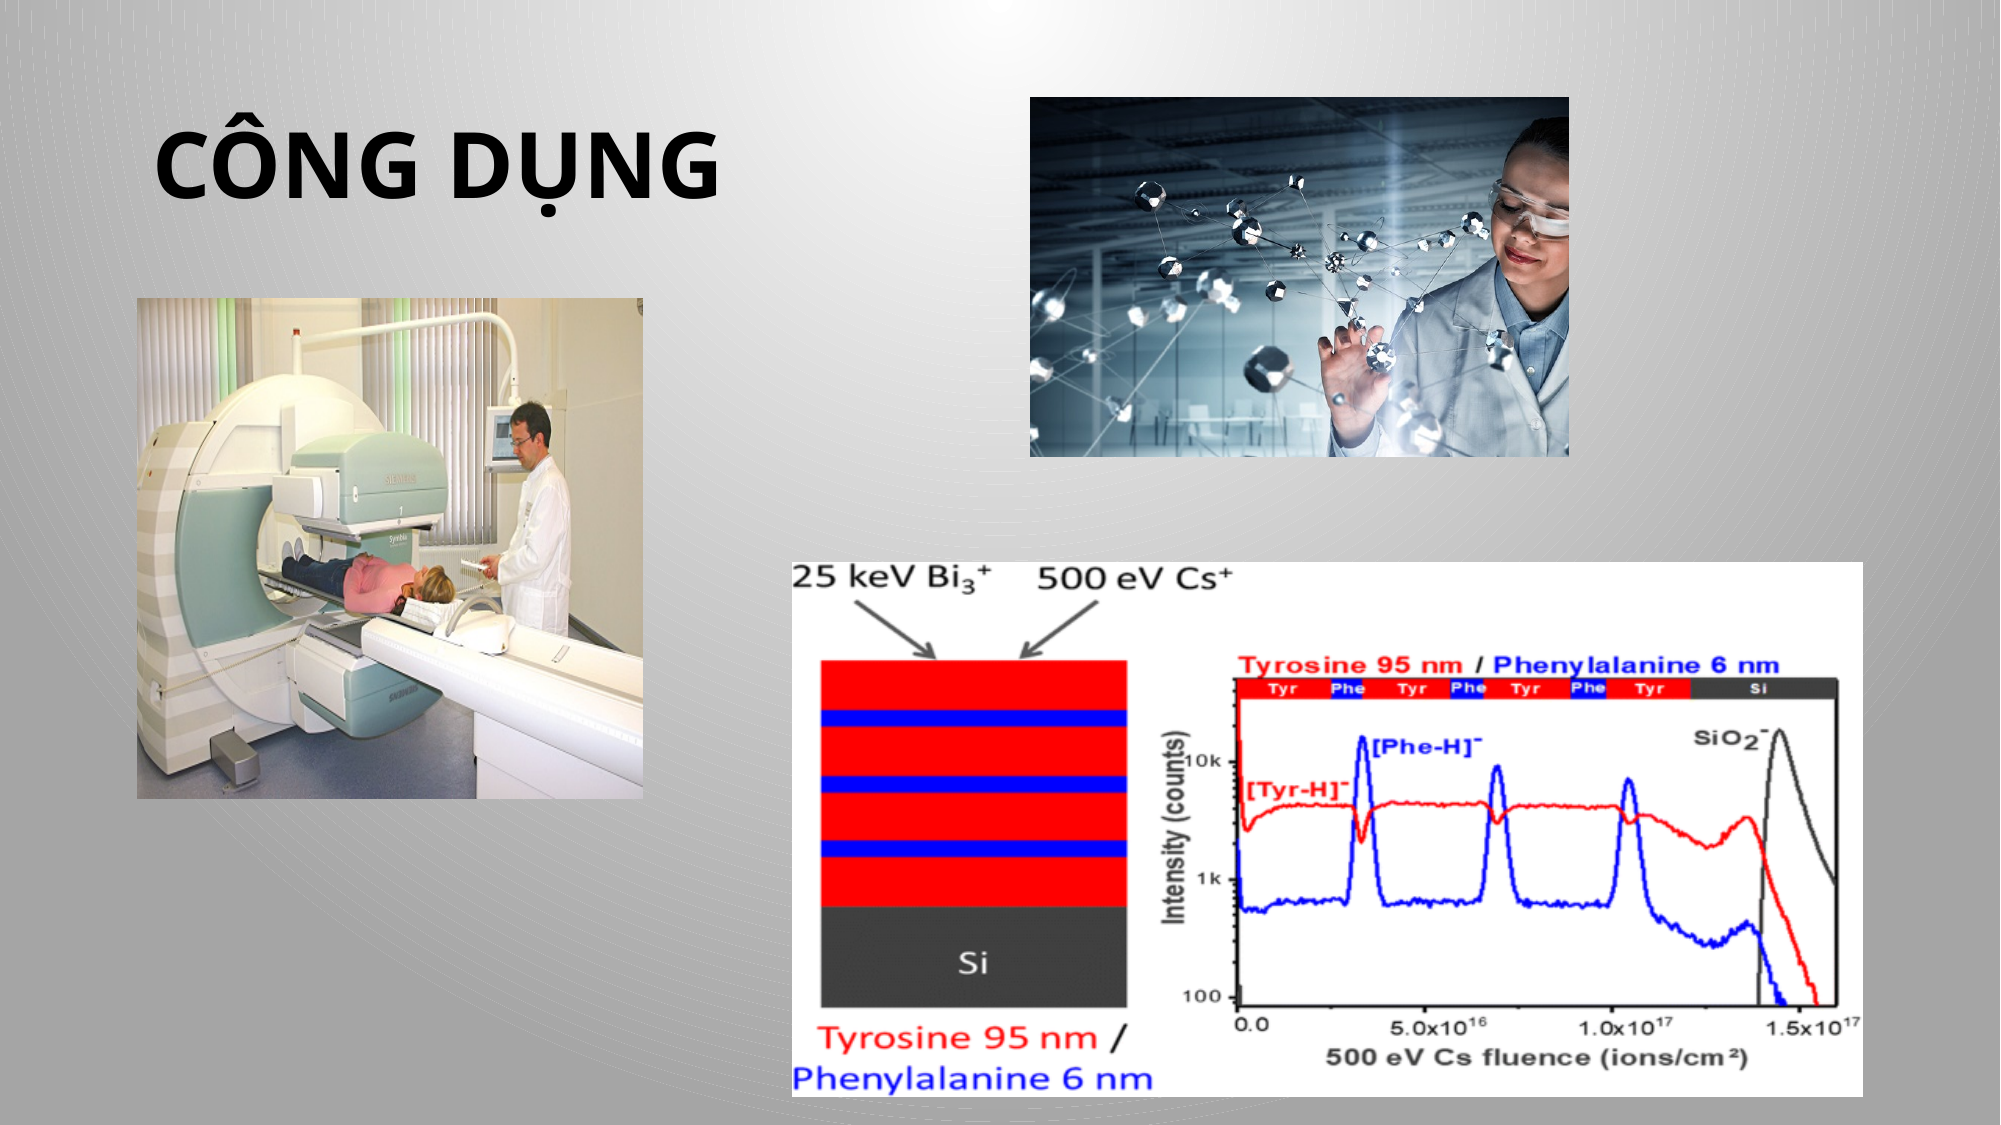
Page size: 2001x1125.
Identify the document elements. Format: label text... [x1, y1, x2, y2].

title CÔNG DỤNG [137, 59, 1863, 278]
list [137, 298, 643, 799]
picture [792, 562, 1863, 1097]
picture [1030, 97, 1569, 457]
